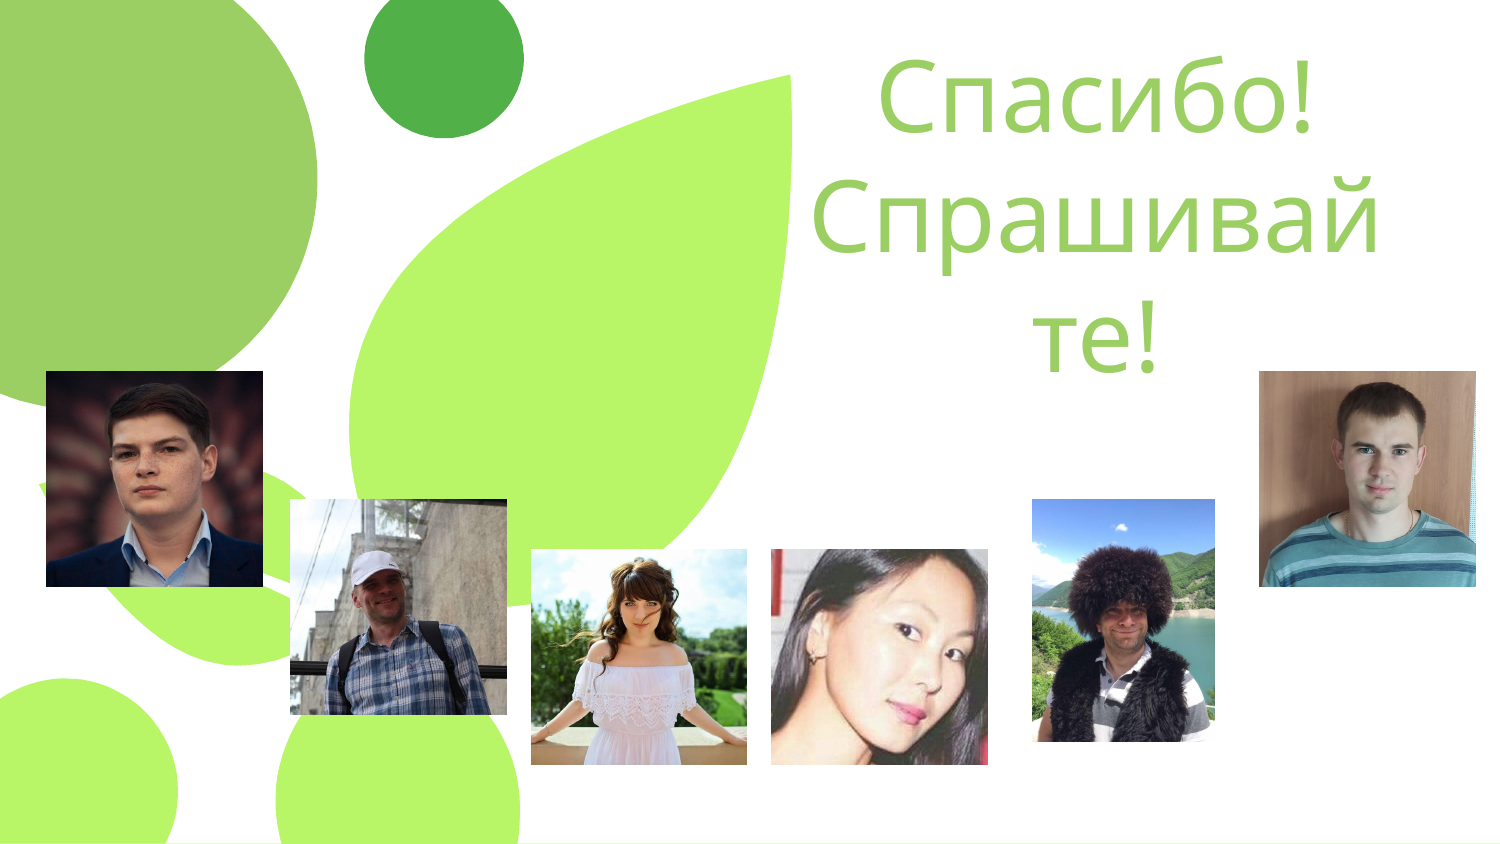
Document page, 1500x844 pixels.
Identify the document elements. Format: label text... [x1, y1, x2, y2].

picture [531, 548, 748, 765]
picture [771, 548, 988, 765]
picture [1032, 499, 1215, 742]
title Спасибо! Спрашивайте! [771, 117, 1422, 308]
picture [46, 370, 263, 587]
picture [1259, 370, 1476, 587]
picture [290, 499, 507, 716]
